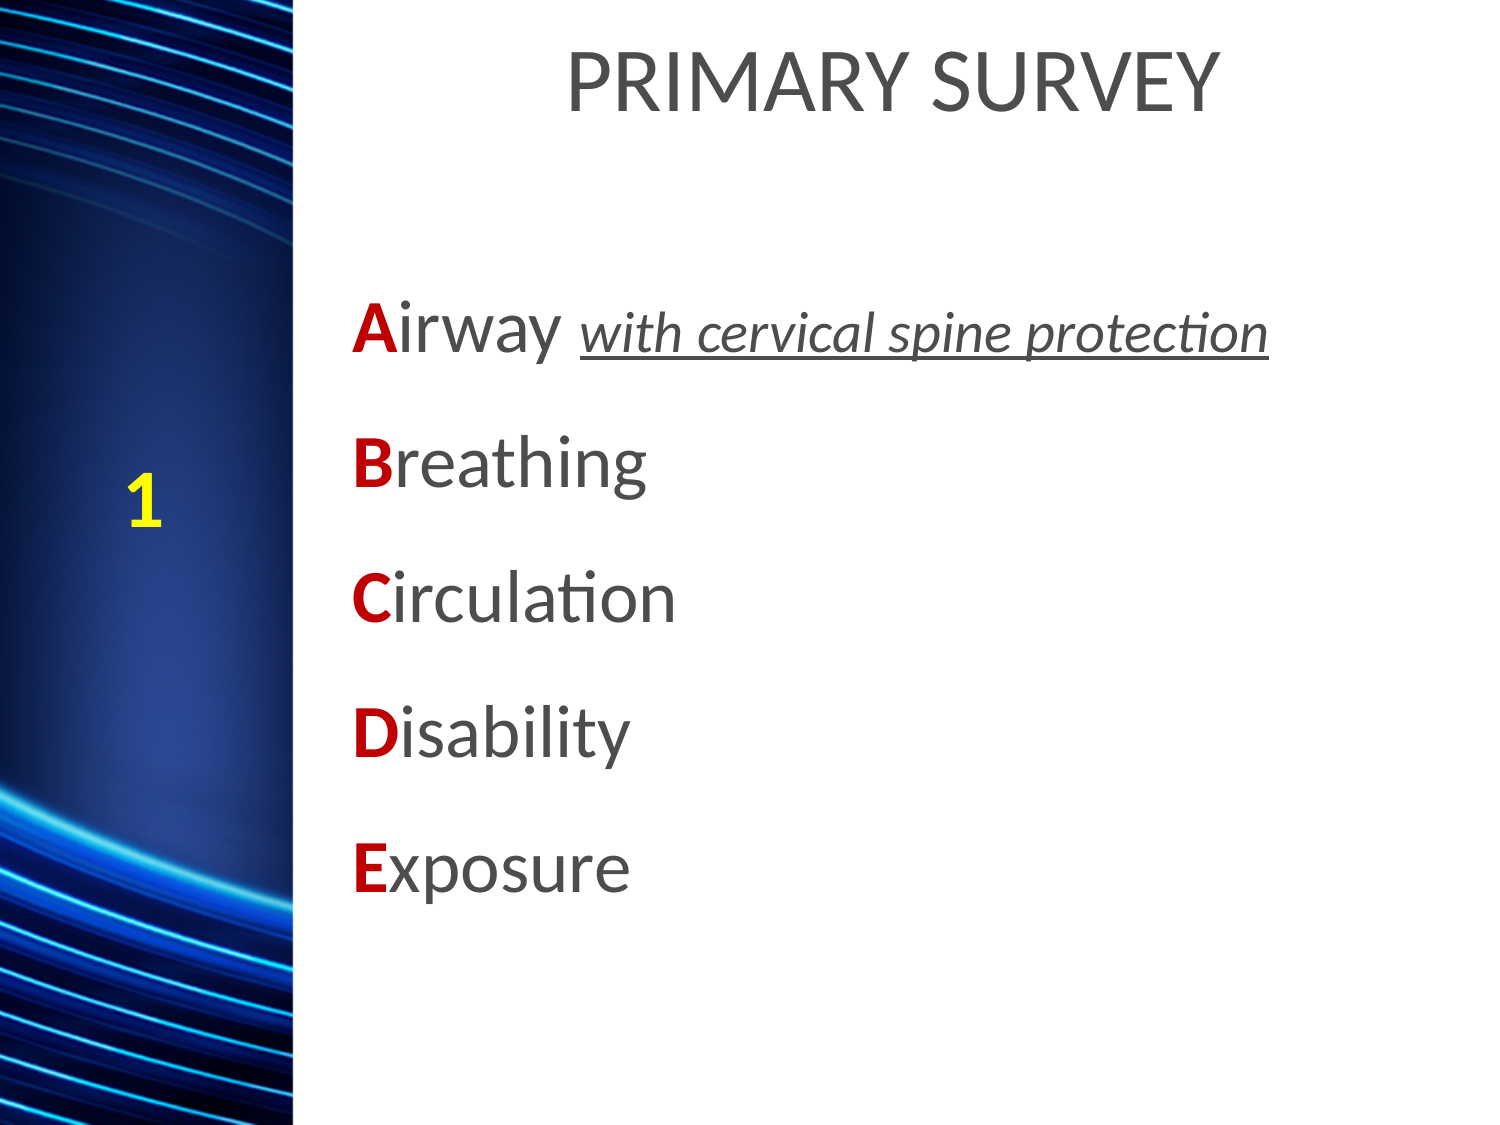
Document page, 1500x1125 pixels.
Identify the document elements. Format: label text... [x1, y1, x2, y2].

text_box 1 [0, 436, 288, 552]
text_box Airway with cervical spine protection Breathing Circulation Disability Exposure [337, 224, 1450, 915]
text_box PRIMARY SURVEY [312, 12, 1475, 138]
picture [0, 0, 1500, 1125]
